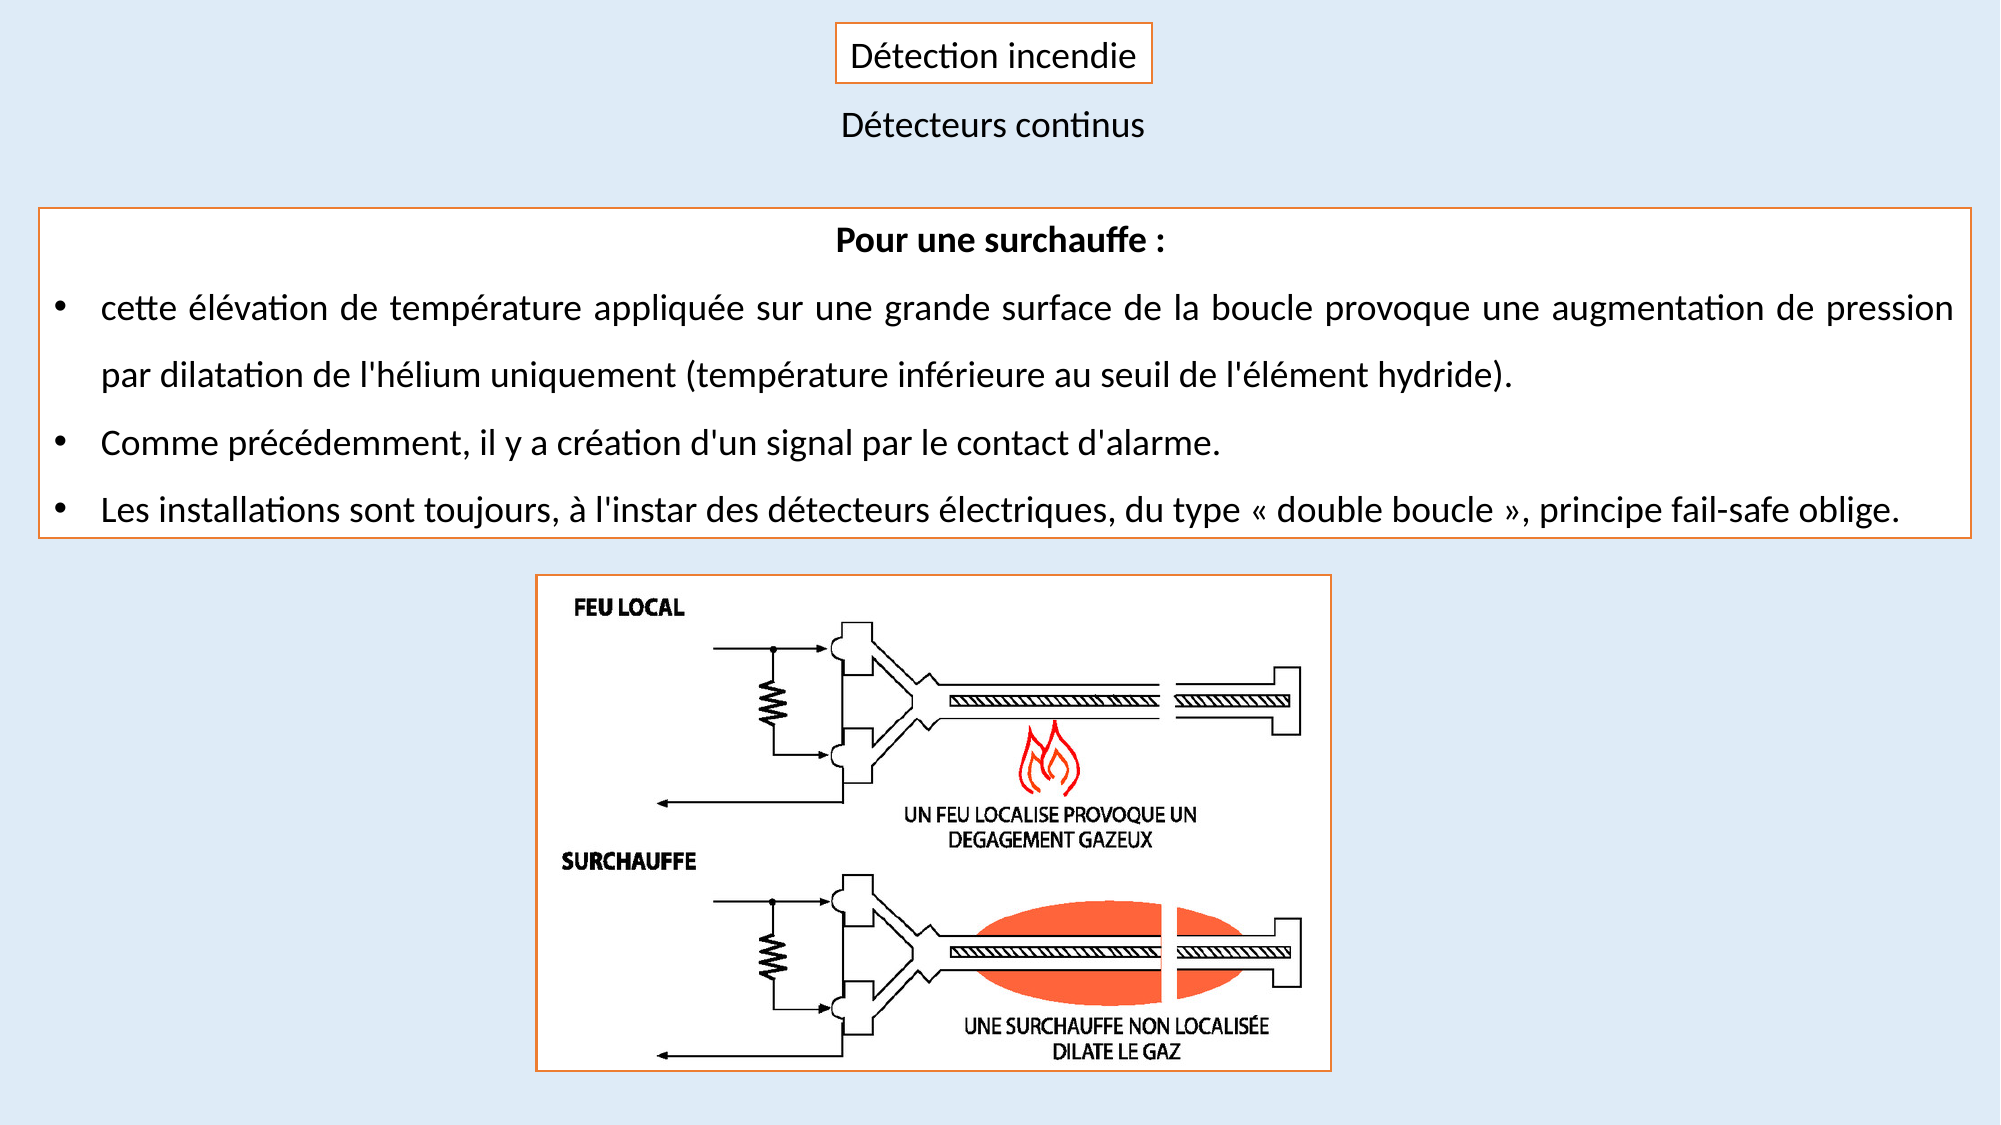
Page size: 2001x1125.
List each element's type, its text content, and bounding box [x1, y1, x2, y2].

text_box Détecteurs continus [826, 93, 1161, 153]
text_box Pour une surchauffe : cette élévation de température appliquée sur une grande surface de la boucle provoque une augmentation de pression par dilatation de l'hélium uniquement (température inférieure au seuil de l'élément hydride). Comme précédemment, il y a création d'un signal par le contact d'alarme. Les installations sont toujours, à l'instar des détecteurs électriques, du type « double boucle », principe fail-safe oblige. [38, 207, 1972, 539]
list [537, 575, 1331, 1070]
text_box Détection incendie [835, 22, 1153, 84]
